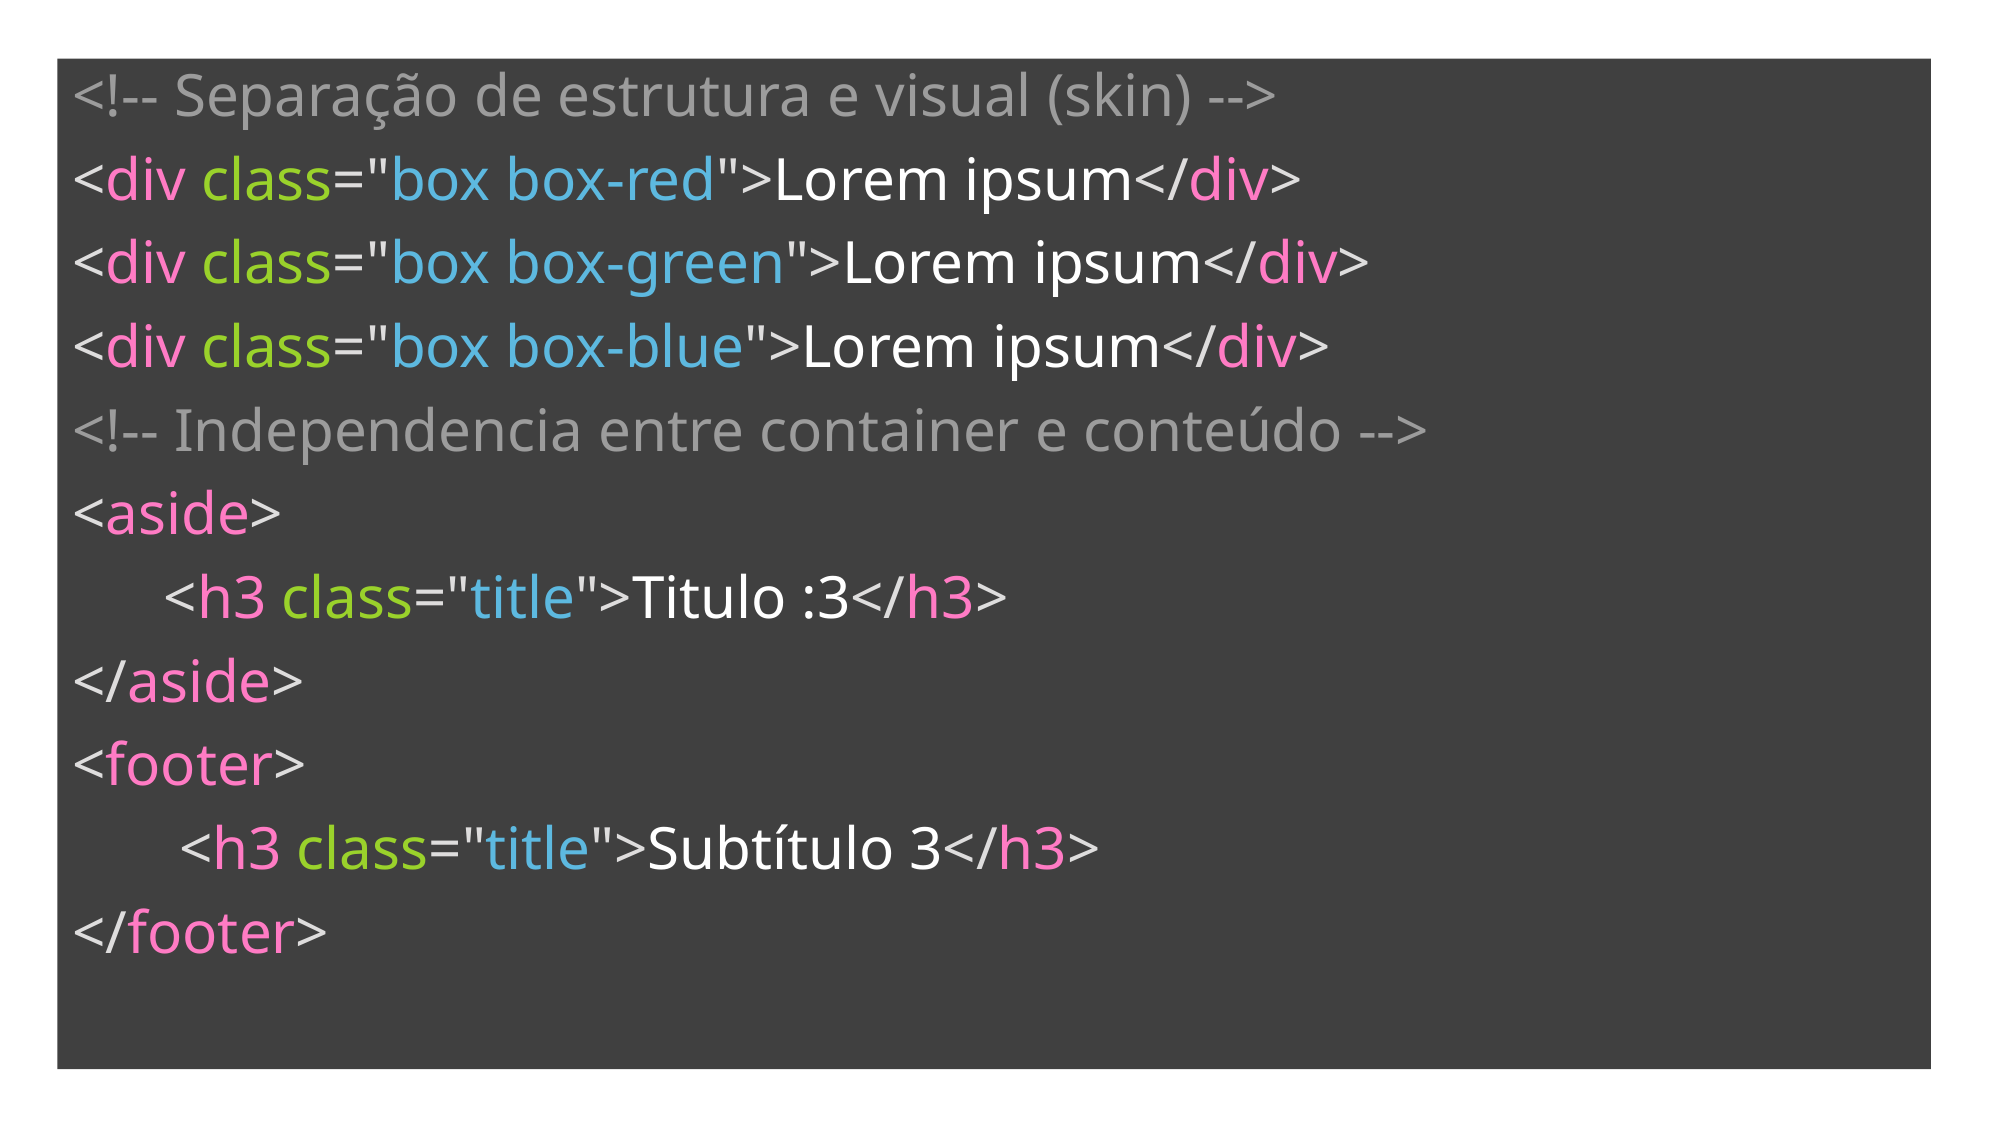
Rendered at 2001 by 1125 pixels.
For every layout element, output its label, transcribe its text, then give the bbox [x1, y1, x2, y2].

list <!-- Separação de estrutura e visual (skin) --> <div class="box box-red">Lorem ipsum</div> <div class="box box-green">Lorem ipsum</div> <div class="box box-blue">Lorem ipsum</div> <!-- Independencia entre container e conteúdo --> <aside> <h3 class="title">Titulo :3</h3> </aside> <footer> <h3 class="title">Subtítulo 3</h3> </footer> [57, 58, 1931, 1070]
